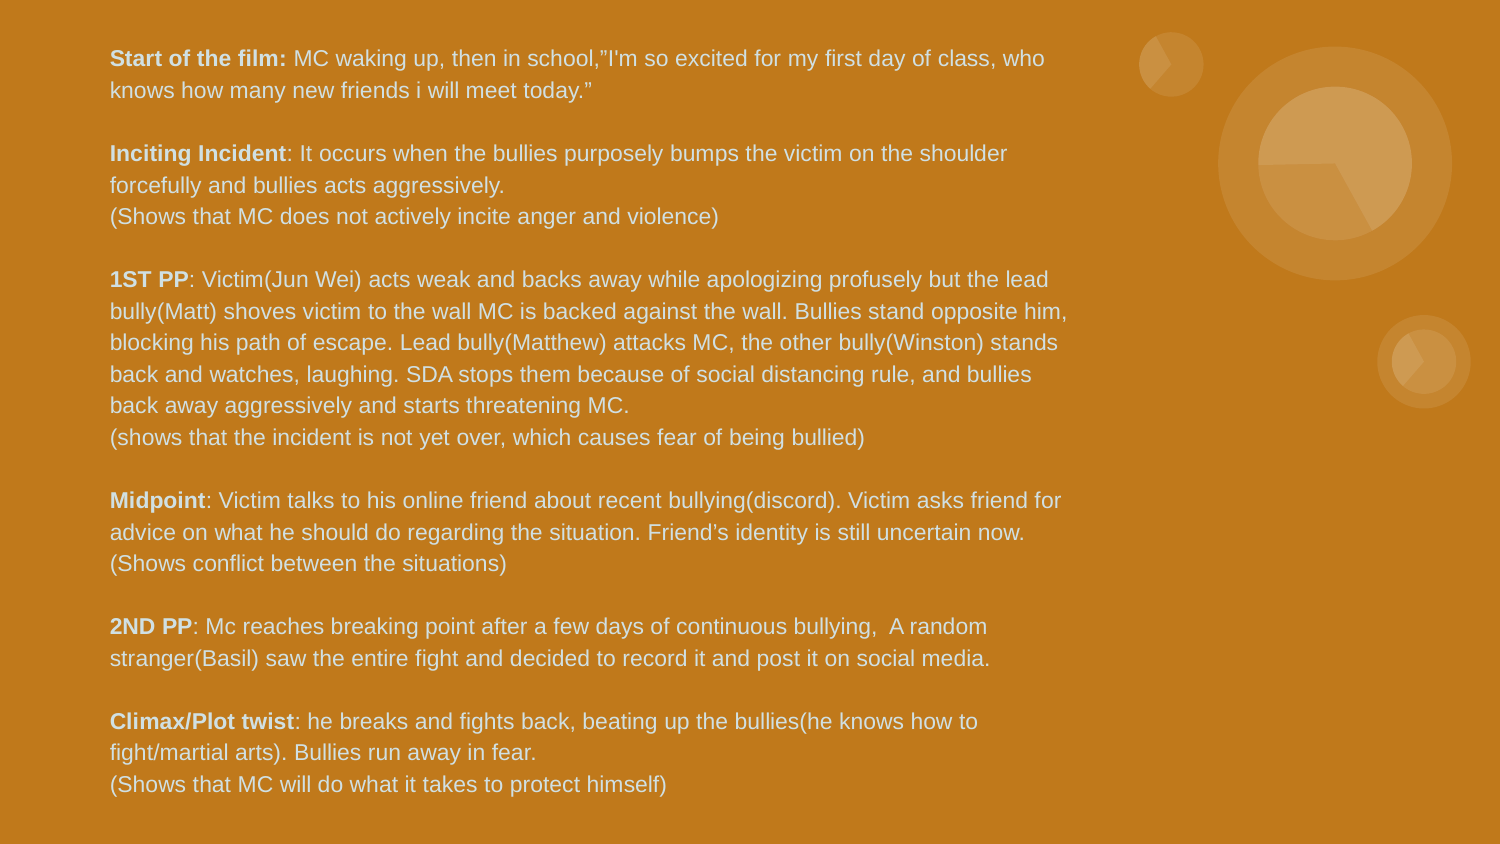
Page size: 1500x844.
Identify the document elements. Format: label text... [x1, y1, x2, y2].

title Start of the film: MC waking up, then in school,”I'm so excited for my first day of class, who knows how many new friends i will meet today.” Inciting Incident: It occurs when the bullies purposely bumps the victim on the shoulder forcefully and bullies acts aggressively. (Shows that MC does not actively incite anger and violence) 1ST PP: Victim(Jun Wei) acts weak and backs away while apologizing profusely but the lead bully(Matt) shoves victim to the wall MC is backed against the wall. Bullies stand opposite him, blocking his path of escape. Lead bully(Matthew) attacks MC, the other bully(Winston) stands back and watches, laughing. SDA stops them because of social distancing rule, and bullies back away aggressively and starts threatening MC. (shows that the incident is not yet over, which causes fear of being bullied) Midpoint: Victim talks to his online friend about recent bullying(discord). Victim asks friend for advice on what he should do regarding the situation. Friend’s identity is still uncertain now. (Shows conflict between the situations) 2ND PP: Mc reaches breaking point after a few days of continuous bullying, A random stranger(Basil) saw the entire fight and decided to record it and post it on social media. Climax/Plot twist: he breaks and fights back, beating up the bullies(he knows how to fight/martial arts). Bullies run away in fear. (Shows that MC will do what it takes to protect himself) [94, 125, 1097, 712]
